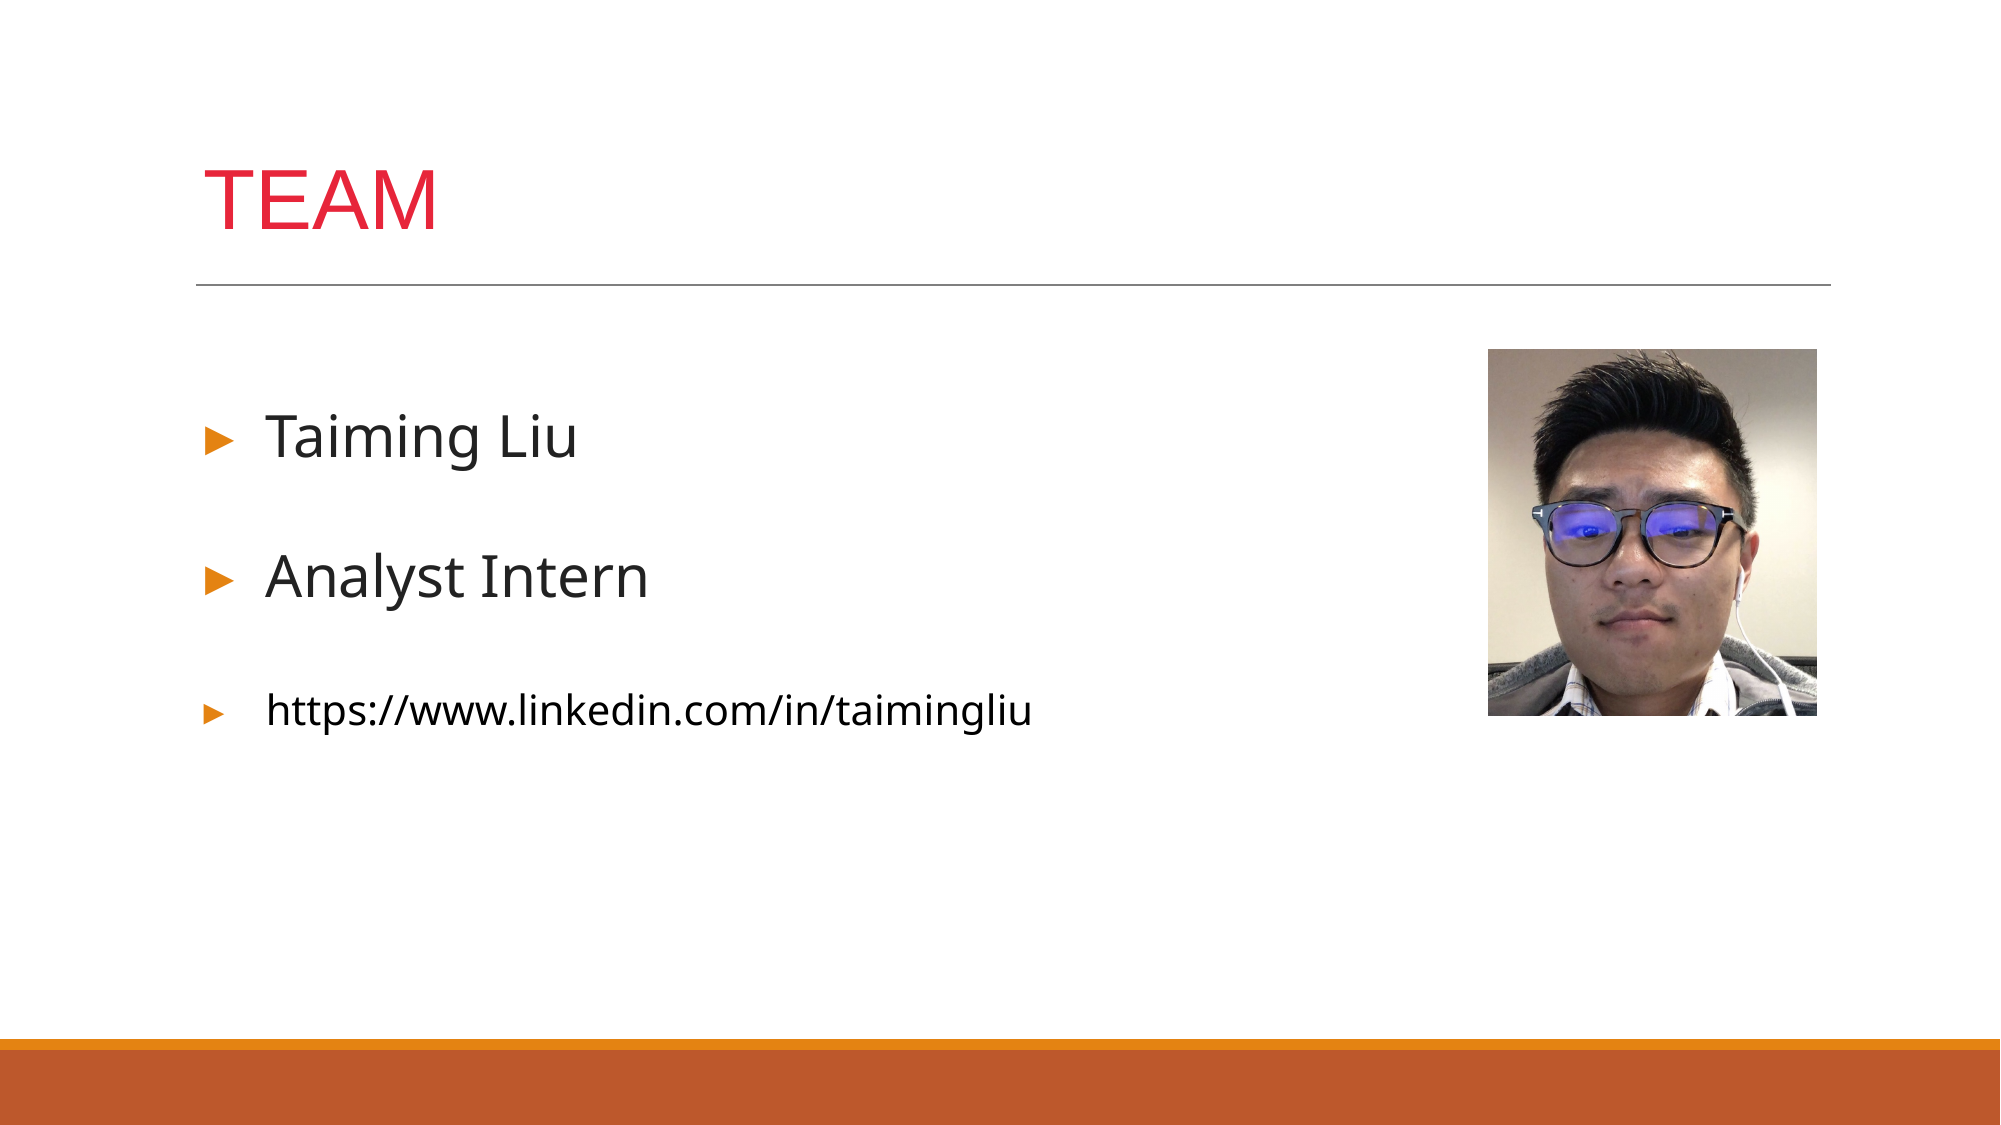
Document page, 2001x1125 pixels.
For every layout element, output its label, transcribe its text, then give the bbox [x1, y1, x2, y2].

title TEAM [196, 156, 1947, 261]
list Taiming Liu Analyst Intern https://www.linkedin.com/in/taimingliu [196, 314, 1955, 811]
picture [1487, 349, 1817, 716]
